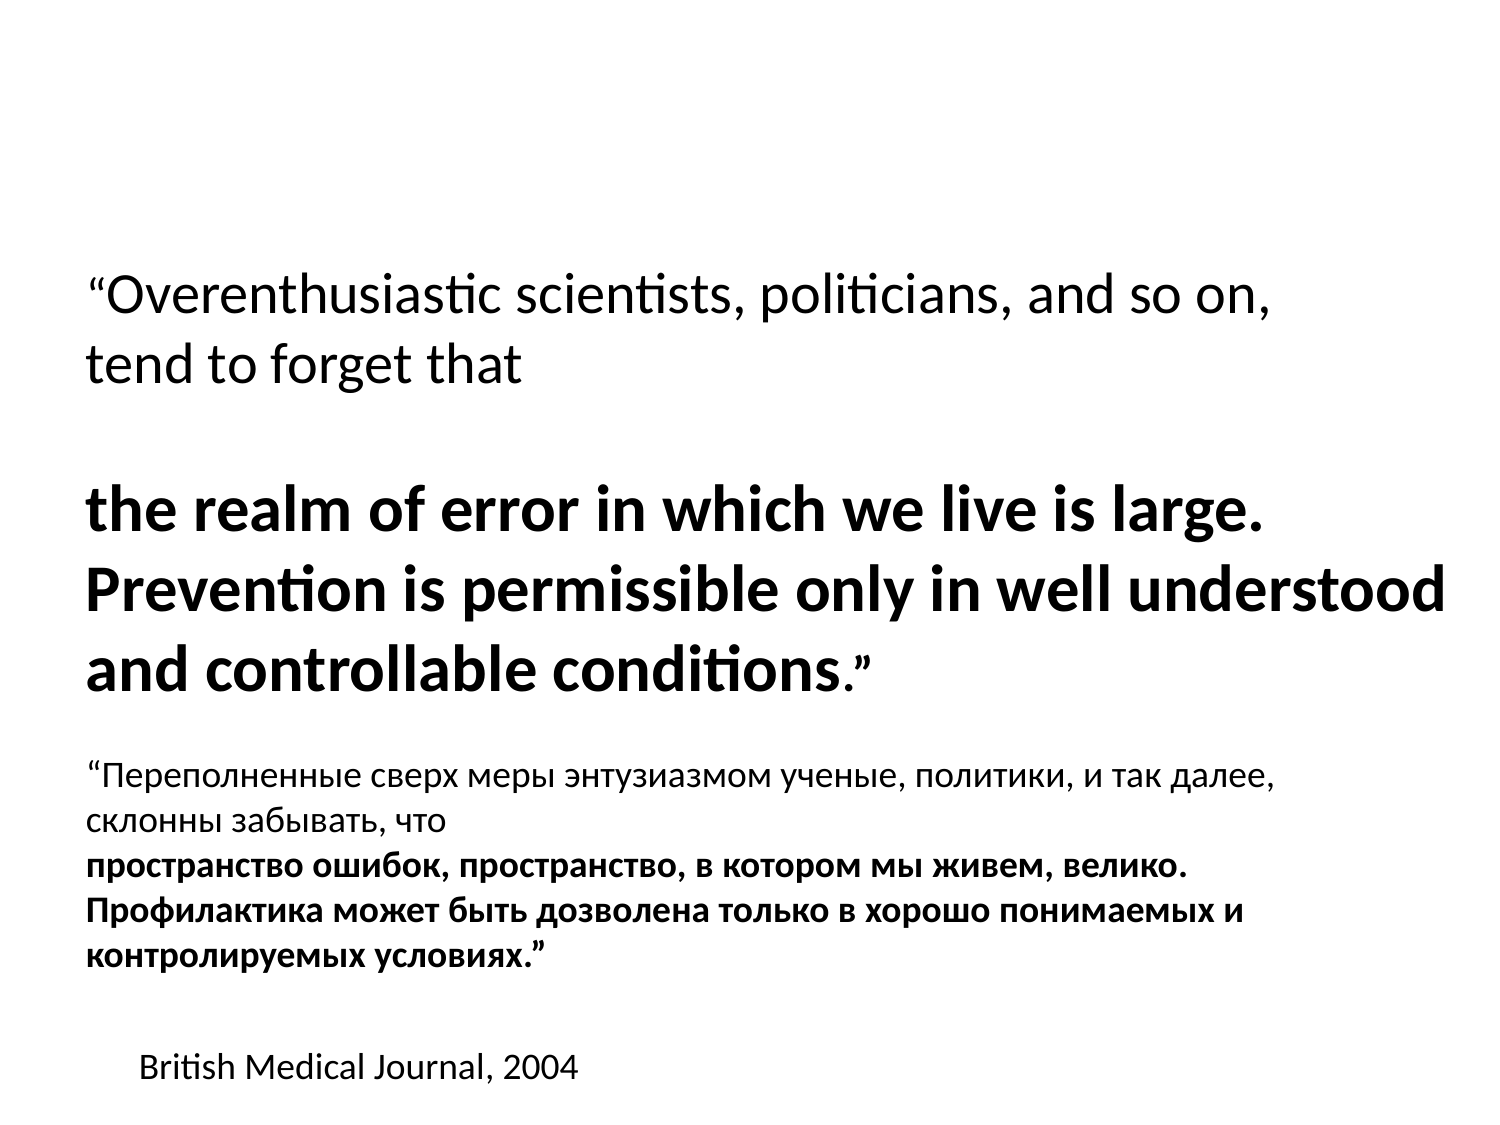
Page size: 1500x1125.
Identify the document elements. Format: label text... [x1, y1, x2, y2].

text_box British Medical Journal, 2004 [123, 1034, 609, 1095]
text_box “Overenthusiastic scientists, politicians, and so on, tend to forget that the realm of error in which we live is large. Prevention is permissible only in well understood and controllable conditions.” “Переполненные сверх меры энтузиазмом ученые, политики, и так далее, склонны забывать, что пространство ошибок, пространство, в котором мы живем, велико. Профилактика может быть дозволена только в хорошо понимаемых и контролируемых условиях.” [71, 247, 1479, 1027]
